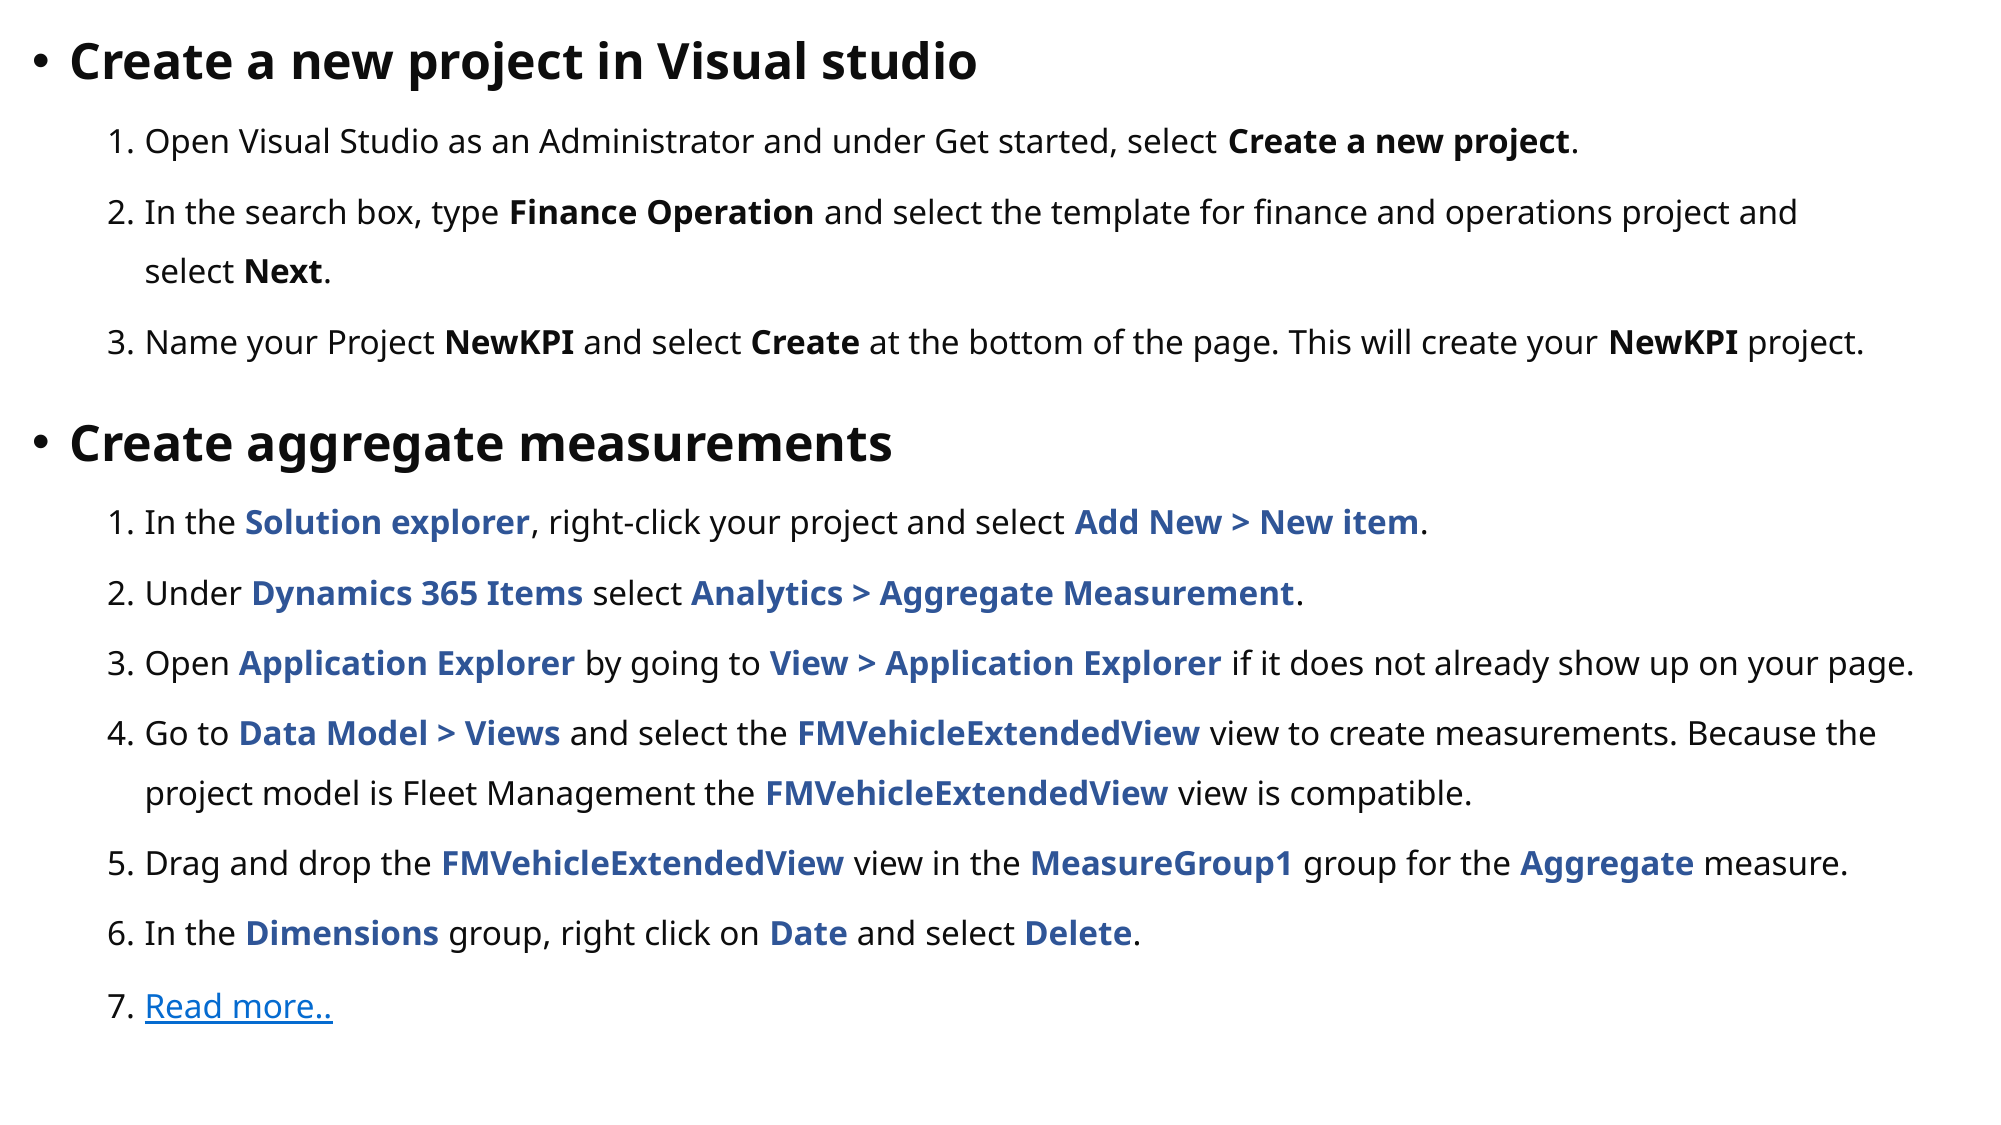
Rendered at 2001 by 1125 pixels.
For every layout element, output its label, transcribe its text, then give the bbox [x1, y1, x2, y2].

list Create a new project in Visual studio Open Visual Studio as an Administrator and under Get started, select Create a new project. In the search box, type Finance Operation and select the template for finance and operations project and select Next. Name your Project NewKPI and select Create at the bottom of the page. This will create your NewKPI project. Create aggregate measurements In the Solution explorer, right-click your project and select Add New > New item. Under Dynamics 365 Items select Analytics > Aggregate Measurement. Open Application Explorer by going to View > Application Explorer if it does not already show up on your page. Go to Data Model > Views and select the FMVehicleExtendedView view to create measurements. Because the project model is Fleet Management the FMVehicleExtendedView view is compatible. Drag and drop the FMVehicleExtendedView view in the MeasureGroup1 group for the Aggregate measure. In the Dimensions group, right click on Date and select Delete. Read more.. [17, 28, 1973, 1096]
